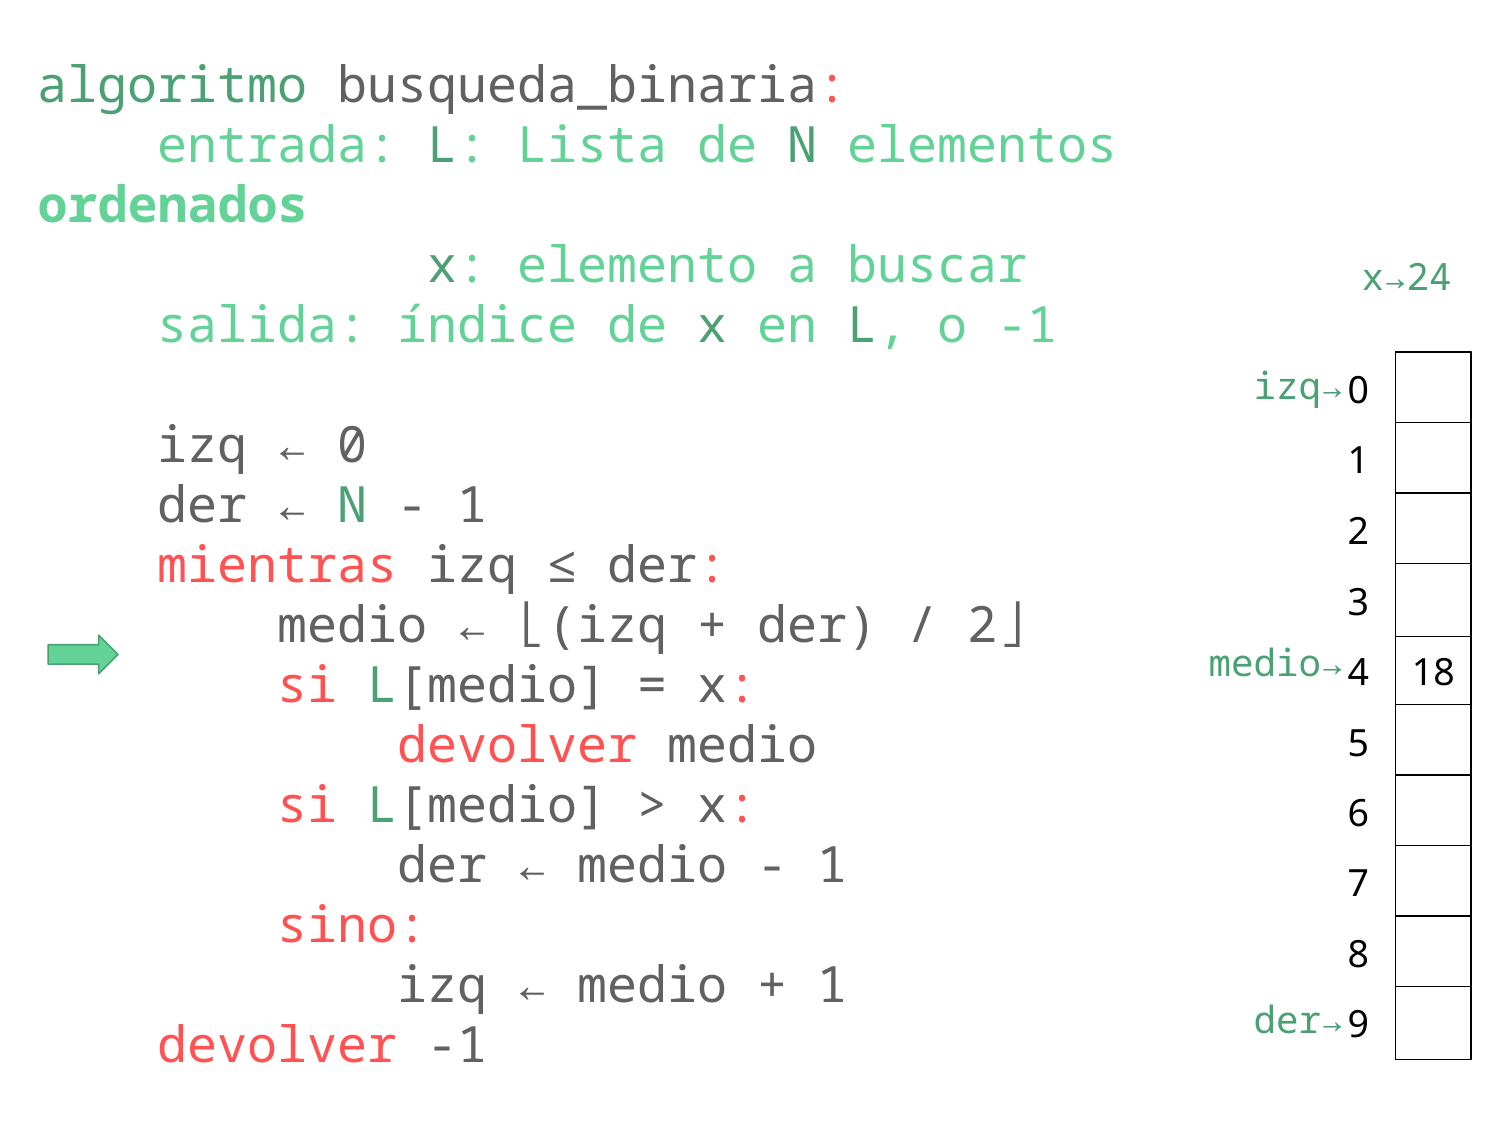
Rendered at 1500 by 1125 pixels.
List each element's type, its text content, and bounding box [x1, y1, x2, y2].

text_box medio→ [1183, 625, 1359, 699]
text_box 3 [1320, 563, 1395, 634]
text_box 26 [1395, 774, 1472, 845]
text_box 2 [1320, 493, 1395, 563]
text_box -13 [1395, 352, 1472, 422]
text_box 7 [1395, 563, 1472, 637]
text_box algoritmo busqueda_binaria: entrada: L: Lista de N elementos ordenados x: elemento a buscar salida: índice de x en L, o -1 izq ← 0 der ← N - 1 mientras izq ≤ der: medio ← ⌊(izq + der) / 2⌋ si L[medio] = x: devolver medio si L[medio] > x: der ← medio - 1 sino: izq ← medio + 1 devolver -1 [22, 71, 1347, 1054]
text_box 4 [1320, 634, 1397, 704]
text_box 7 [1320, 845, 1395, 915]
text_box [48, 635, 119, 674]
text_box 56 [1395, 986, 1472, 1060]
text_box 18 [1397, 637, 1472, 704]
text_box 24 [1395, 704, 1472, 774]
text_box 0 [1320, 352, 1395, 422]
text_box 30 [1395, 845, 1472, 915]
text_box der→ [1213, 981, 1359, 1055]
text_box 6 [1320, 774, 1395, 845]
text_box 1 [1320, 422, 1395, 493]
text_box -5 [1395, 422, 1472, 493]
text_box 9 [1320, 986, 1395, 1060]
text_box 8 [1320, 915, 1395, 986]
text_box 1 [1395, 493, 1472, 563]
text_box 49 [1395, 915, 1472, 986]
text_box 5 [1320, 704, 1395, 774]
text_box izq→ [1213, 347, 1359, 421]
text_box x→24 [1276, 239, 1467, 313]
